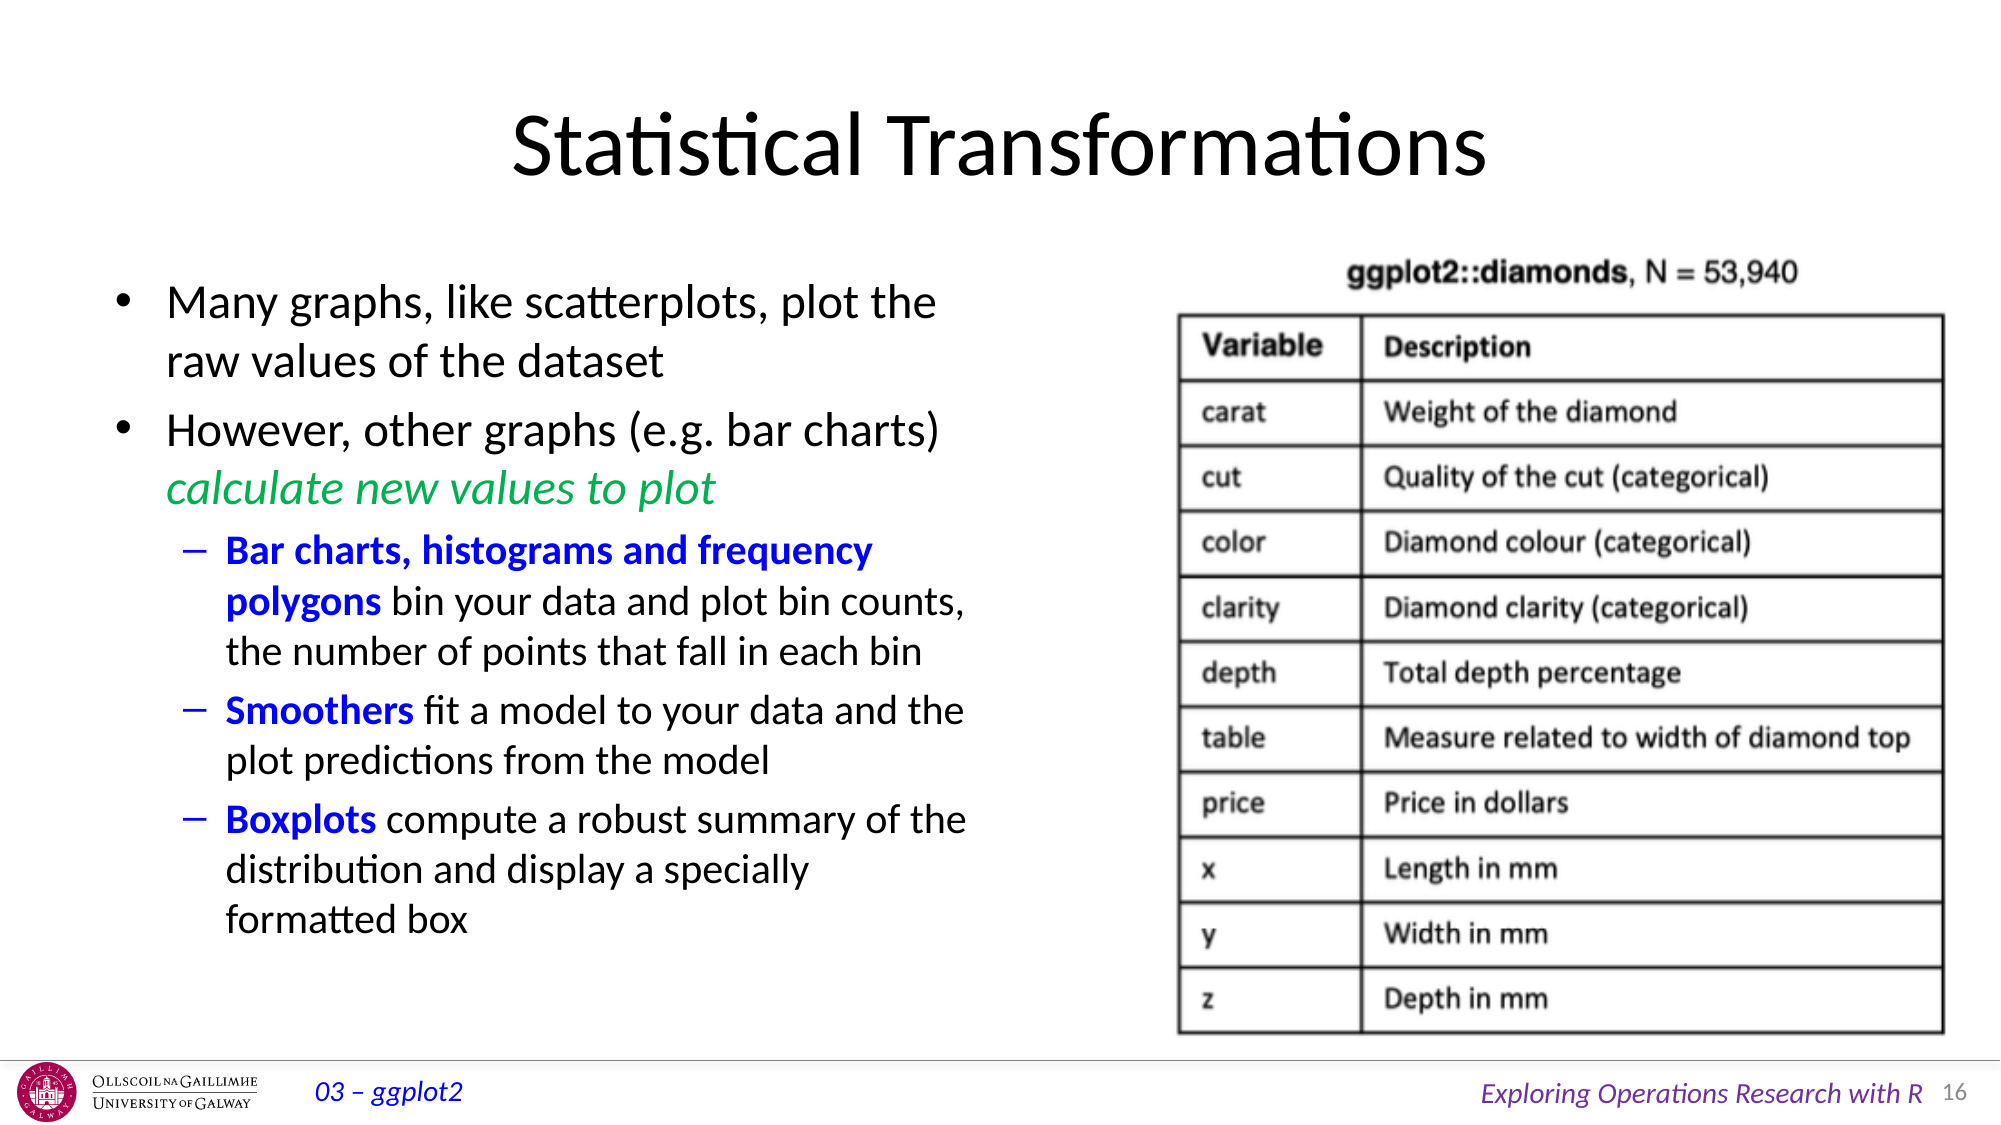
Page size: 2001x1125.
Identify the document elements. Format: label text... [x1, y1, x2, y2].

slide_number 16 [1899, 1060, 1983, 1120]
picture [1170, 192, 2000, 1039]
picture [17, 1062, 257, 1122]
title Statistical Transformations [99, 45, 1900, 233]
list Many graphs, like scatterplots, plot the raw values of the dataset However, other graphs (e.g. bar charts) calculate new values to plot Bar charts, histograms and frequency polygons bin your data and plot bin counts, the number of points that fall in each bin Smoothers fit a model to your data and the plot predictions from the model Boxplots compute a robust summary of the distribution and display a specially formatted box [99, 262, 984, 1005]
